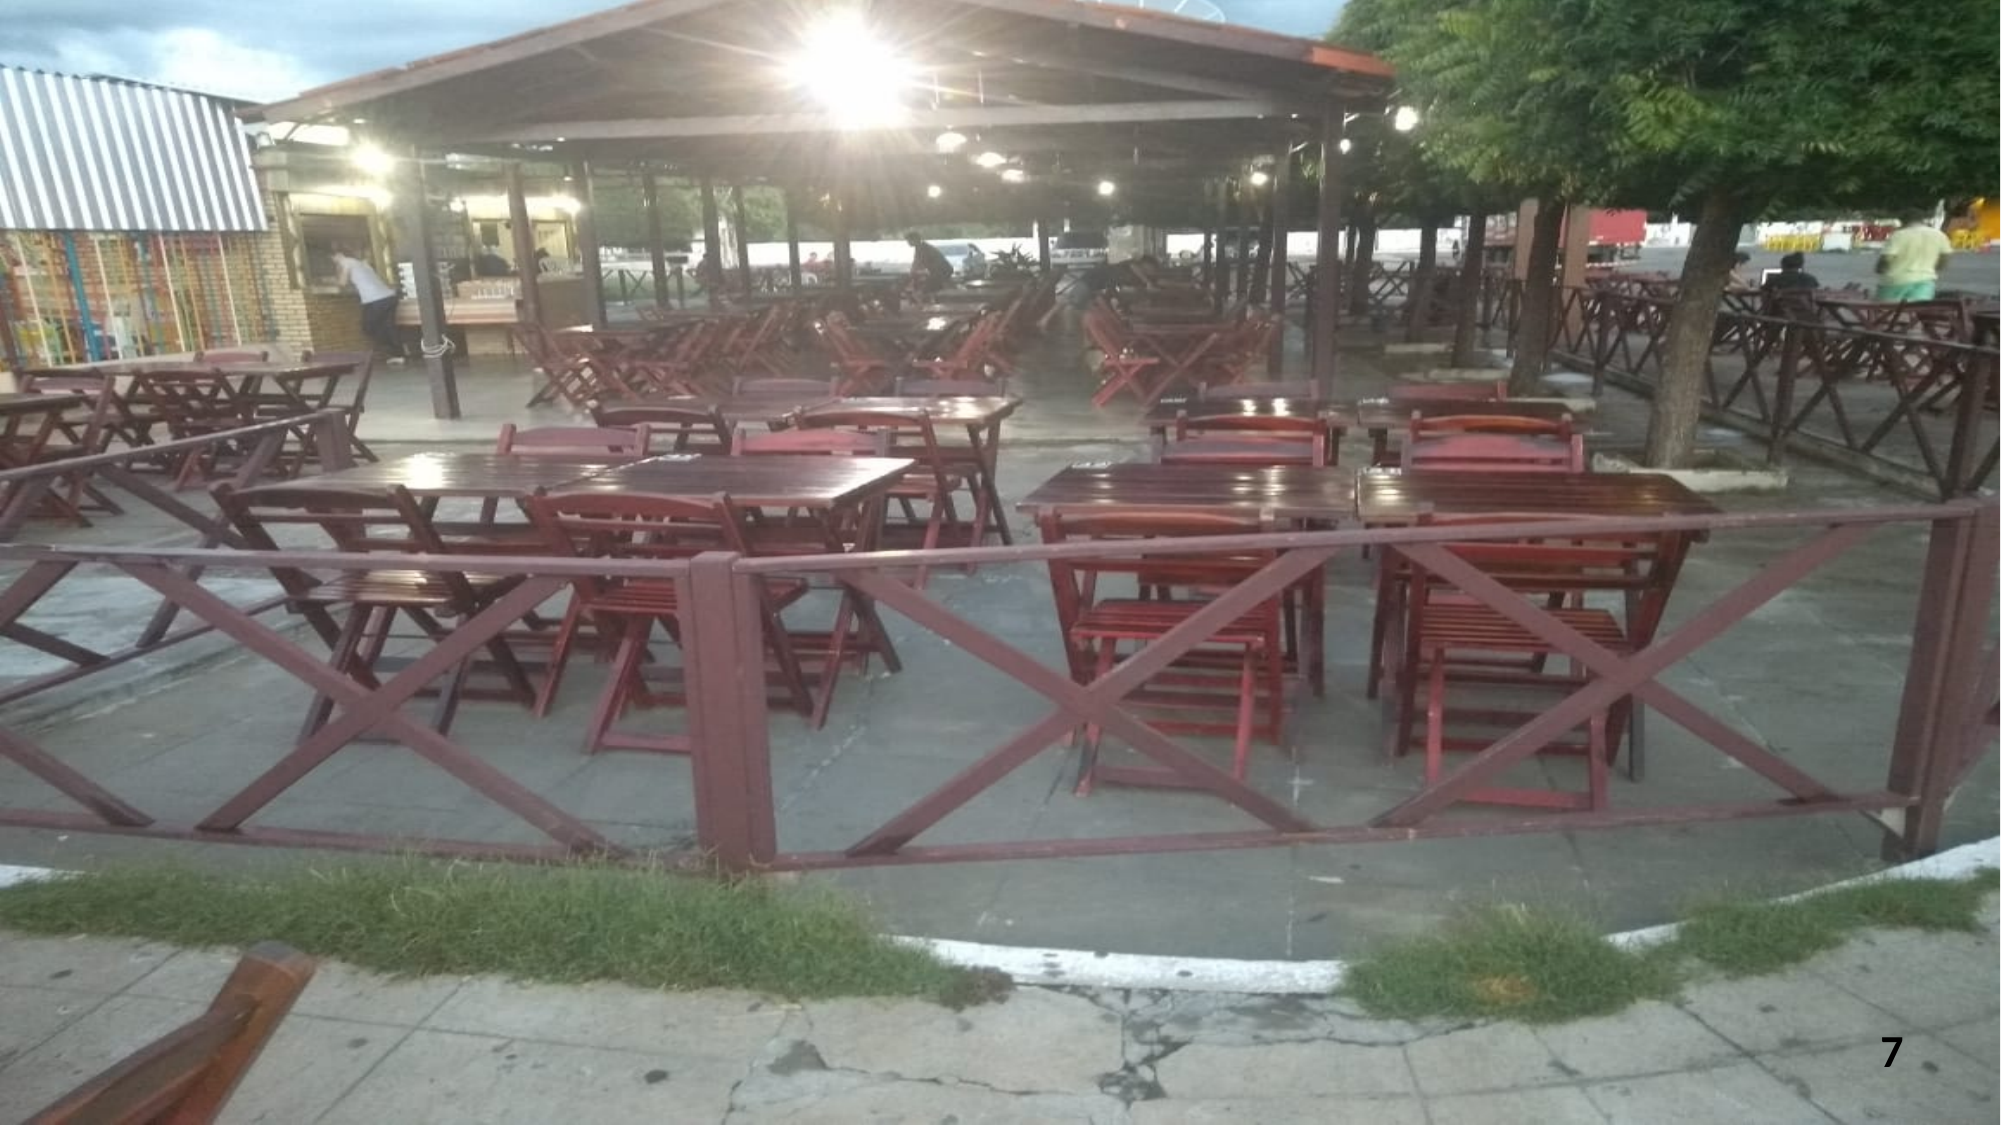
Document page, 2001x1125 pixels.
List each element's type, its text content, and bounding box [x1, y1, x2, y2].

text_box 7 [1865, 1014, 2000, 1085]
picture [0, 0, 2001, 1125]
